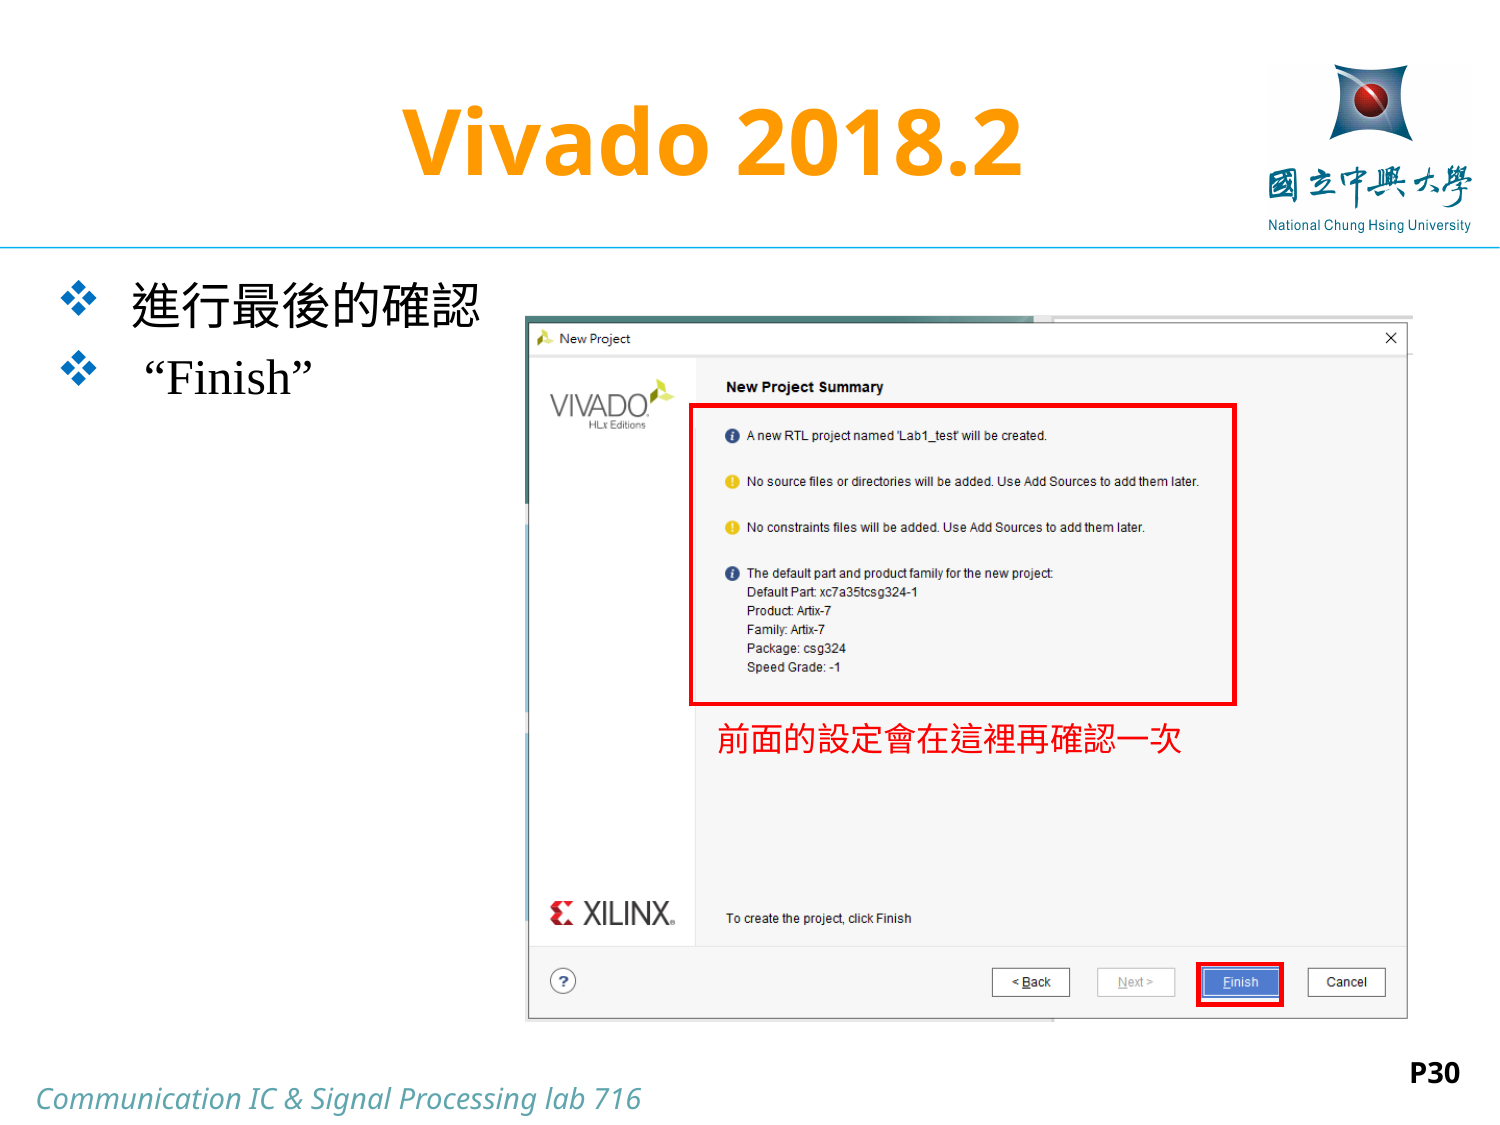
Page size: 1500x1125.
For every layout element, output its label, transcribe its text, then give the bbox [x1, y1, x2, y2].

list 進行最後的確認 “Finish” [41, 267, 1471, 1005]
picture [525, 315, 1413, 1022]
picture [1353, 64, 1472, 233]
title Vivado 2018.2 [75, 45, 1353, 233]
